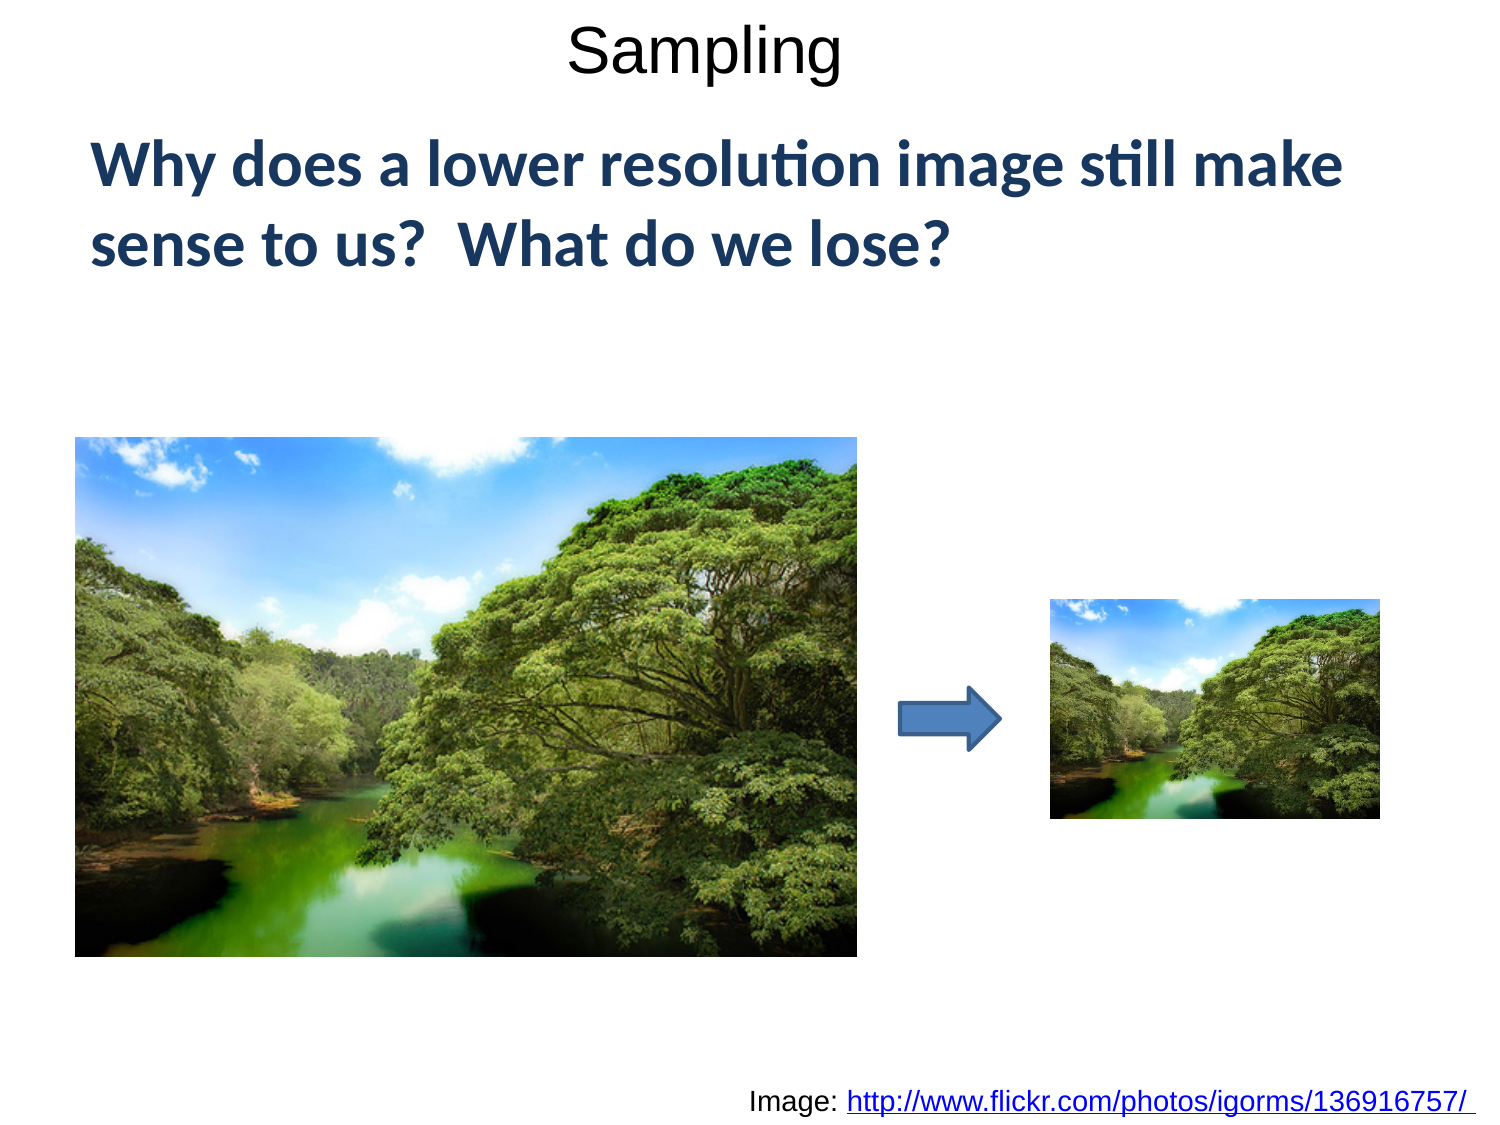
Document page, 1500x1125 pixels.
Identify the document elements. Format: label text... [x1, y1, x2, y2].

picture [1049, 599, 1380, 819]
text_box Sampling [551, 0, 859, 95]
text_box Image: http://www.flickr.com/photos/igorms/136916757/ [734, 1074, 1491, 1125]
picture [74, 437, 857, 957]
list Why does a lower resolution image still make sense to us? What do we lose? [74, 112, 1426, 918]
text_box [897, 685, 1003, 752]
